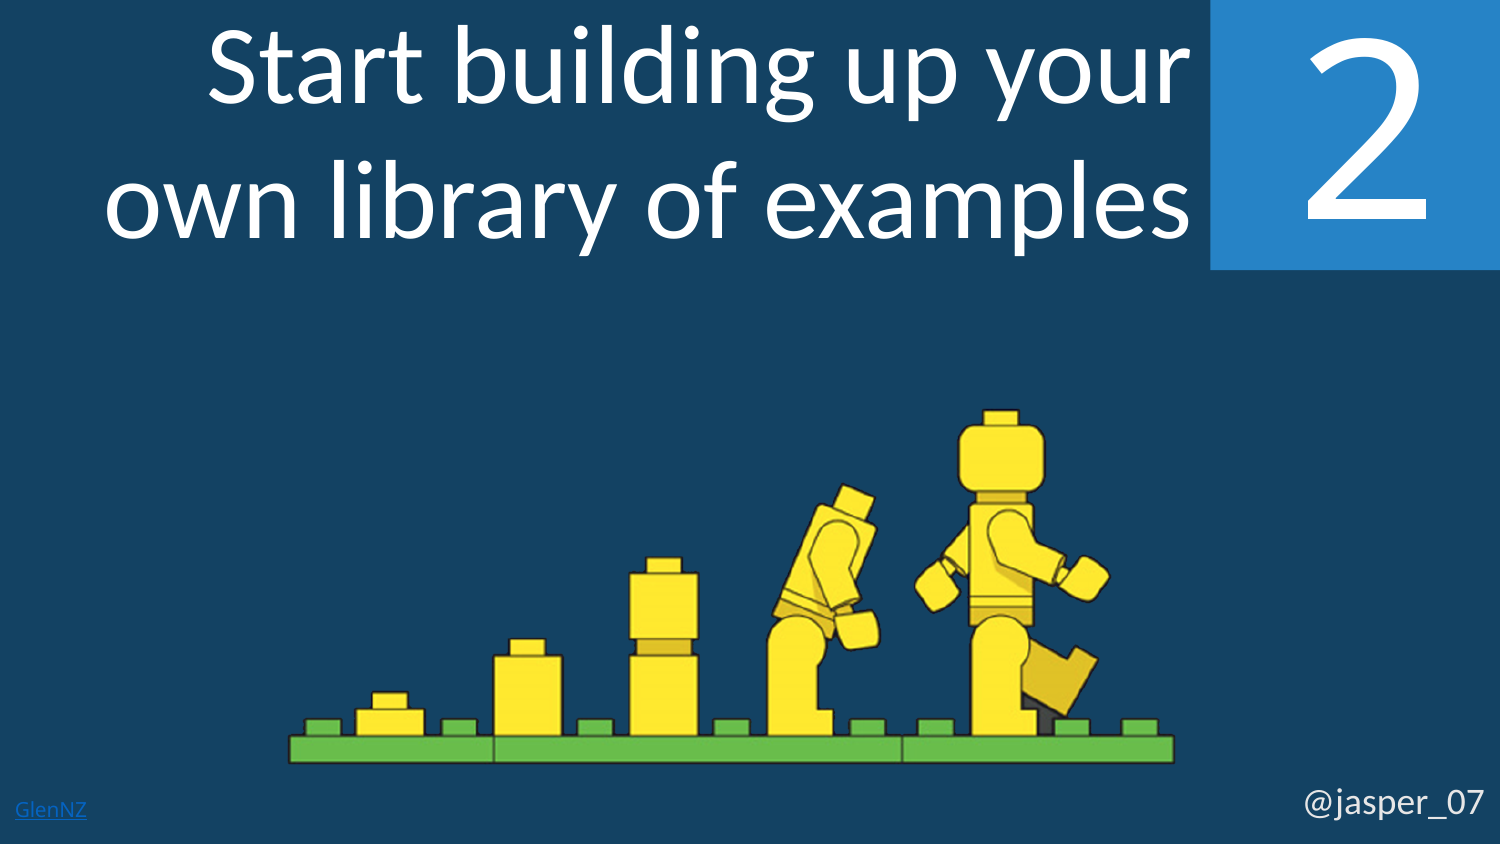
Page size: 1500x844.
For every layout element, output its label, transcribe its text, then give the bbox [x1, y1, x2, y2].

text_box 2 [1210, 0, 1500, 271]
text_box Start building up your own library of examples [29, 0, 1209, 269]
picture [240, 405, 1211, 790]
text_box @jasper_07 [0, 769, 1500, 830]
